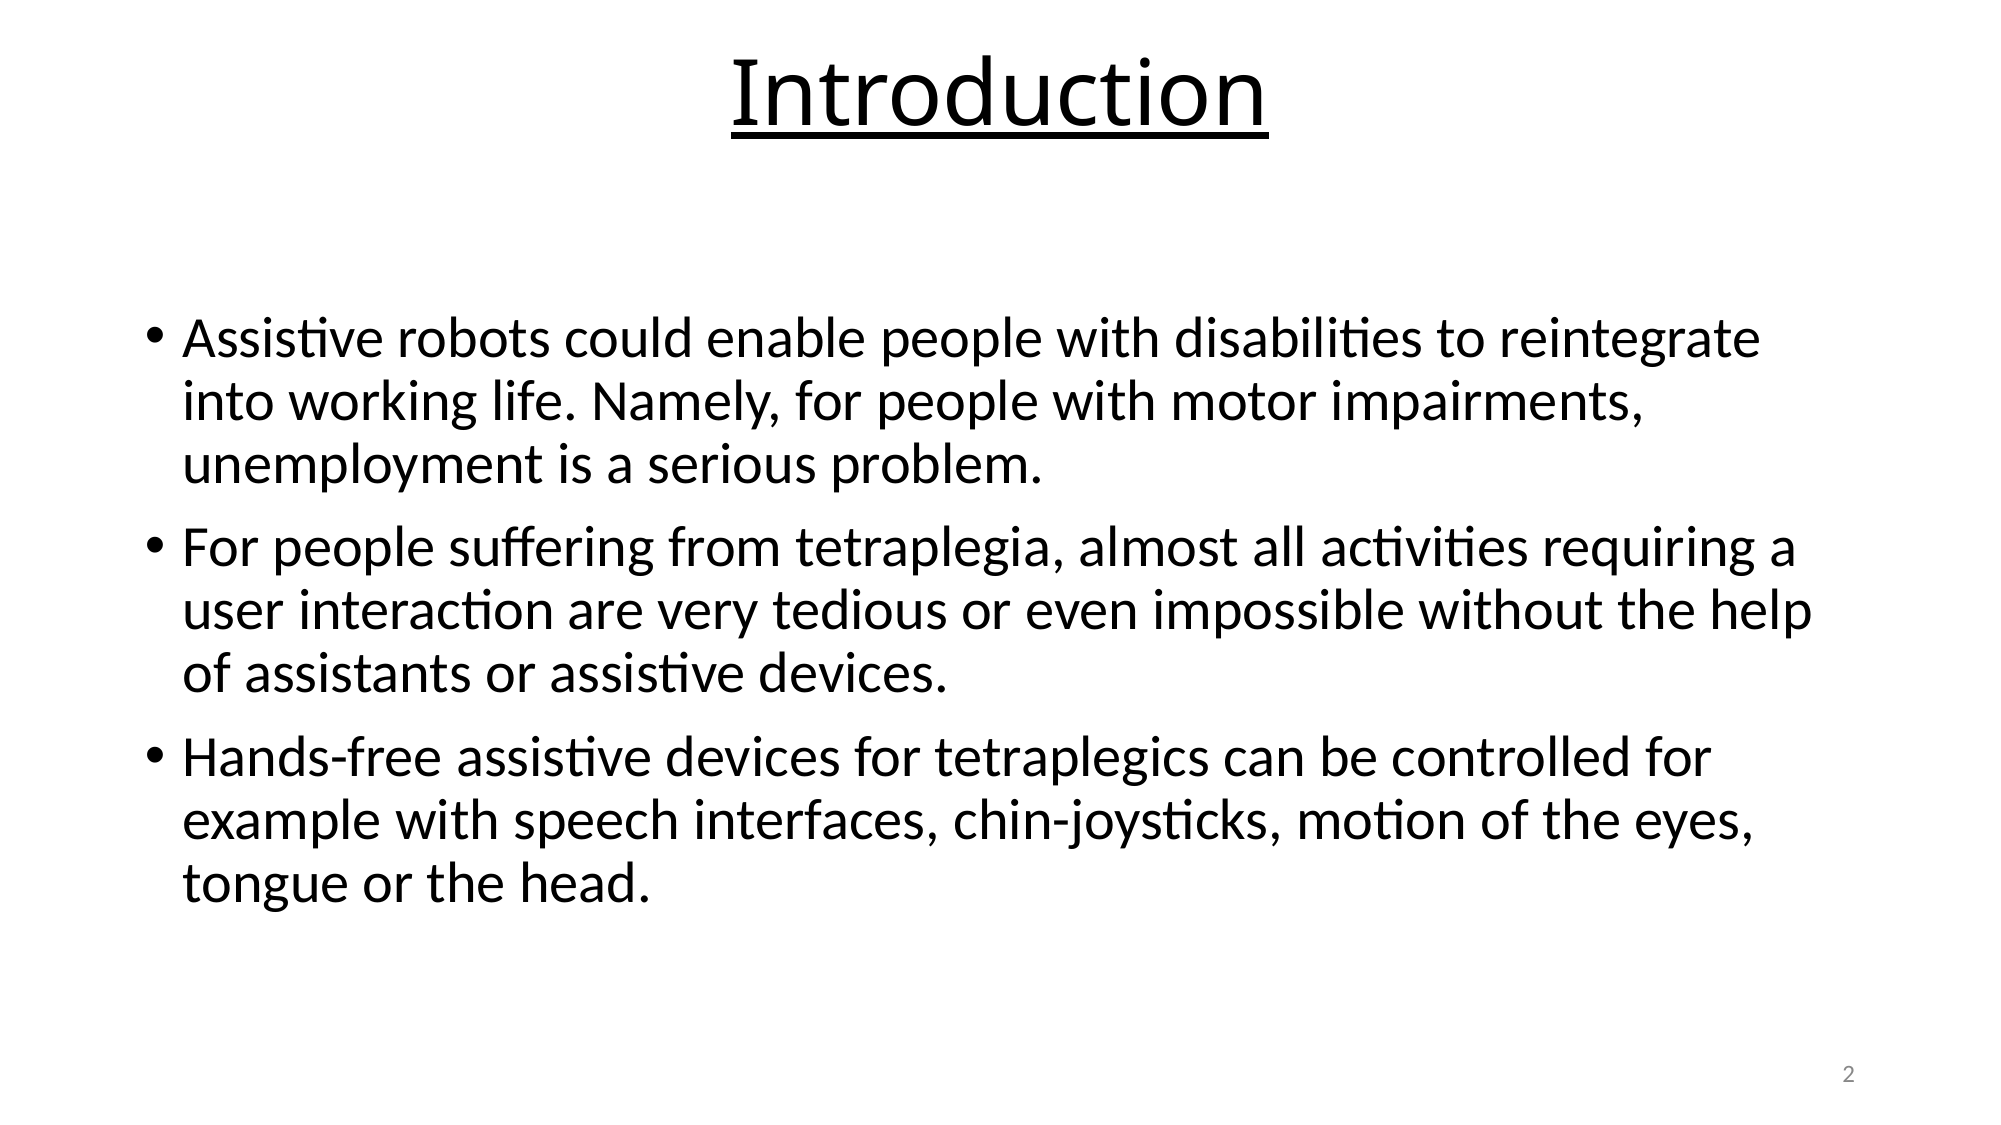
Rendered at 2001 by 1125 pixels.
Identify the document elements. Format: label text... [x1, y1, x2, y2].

title Introduction [0, 0, 2000, 192]
slide_number 2 [1831, 1050, 1863, 1096]
list Assistive robots could enable people with disabilities to reintegrate into working life. Namely, for people with motor impairments, unemployment is a serious problem. For people suffering from tetraplegia, almost all activities requiring a user interaction are very tedious or even impossible without the help of assistants or assistive devices. Hands-free assistive devices for tetraplegics can be controlled for example with speech interfaces, chin-joysticks, motion of the eyes, tongue or the head. [136, 298, 1863, 1014]
